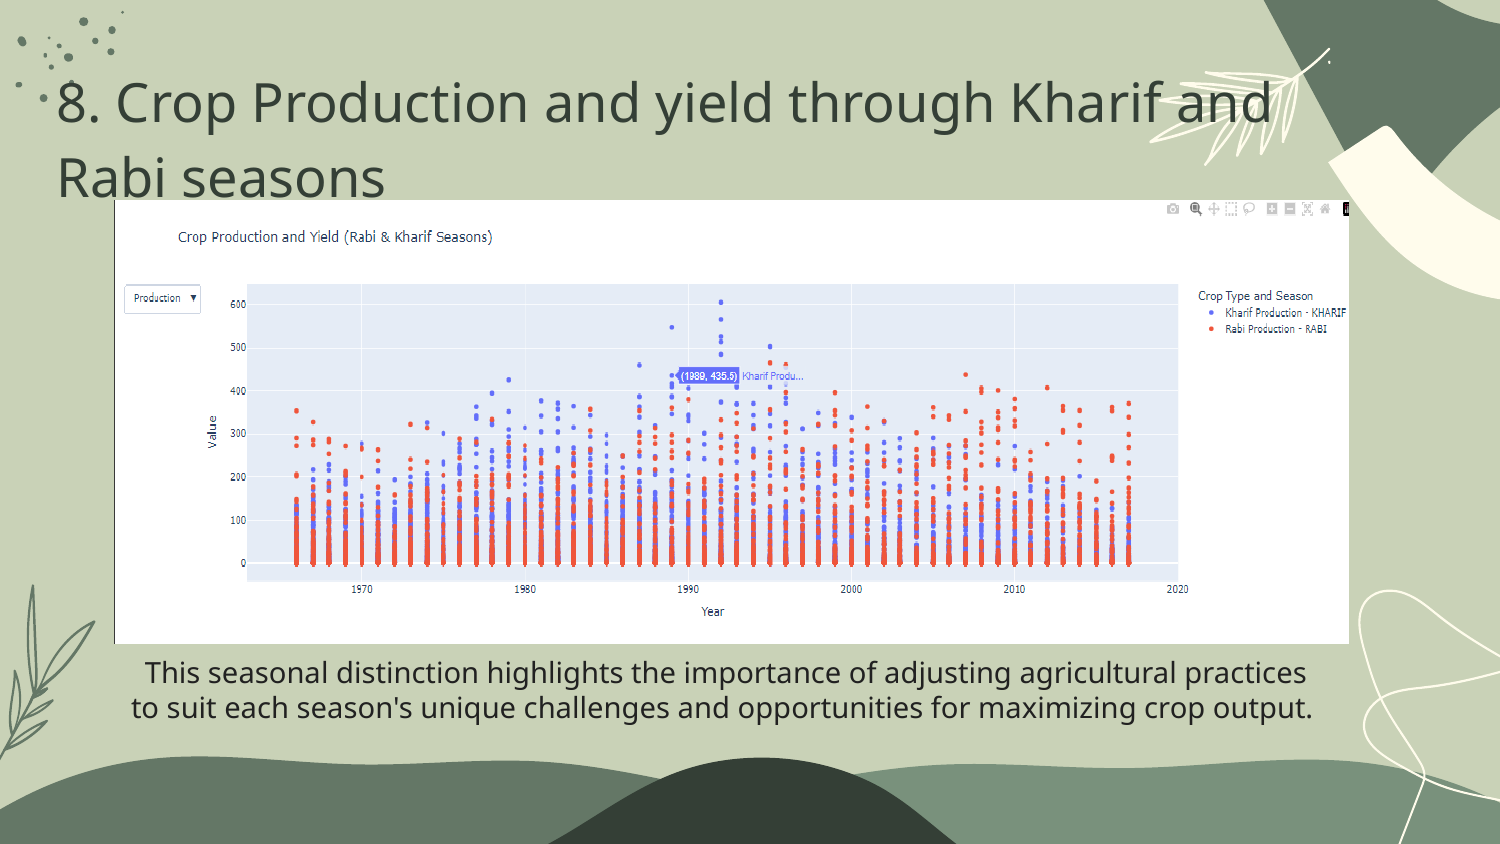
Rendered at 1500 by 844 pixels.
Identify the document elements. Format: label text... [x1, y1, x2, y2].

title 8. Crop Production and yield through Kharif and Rabi seasons [41, 43, 1308, 138]
picture [114, 199, 1349, 644]
subtitle This seasonal distinction highlights the importance of adjusting agricultural practices to suit each season's unique challenges and opportunities for maximizing crop output. [114, 651, 1331, 787]
